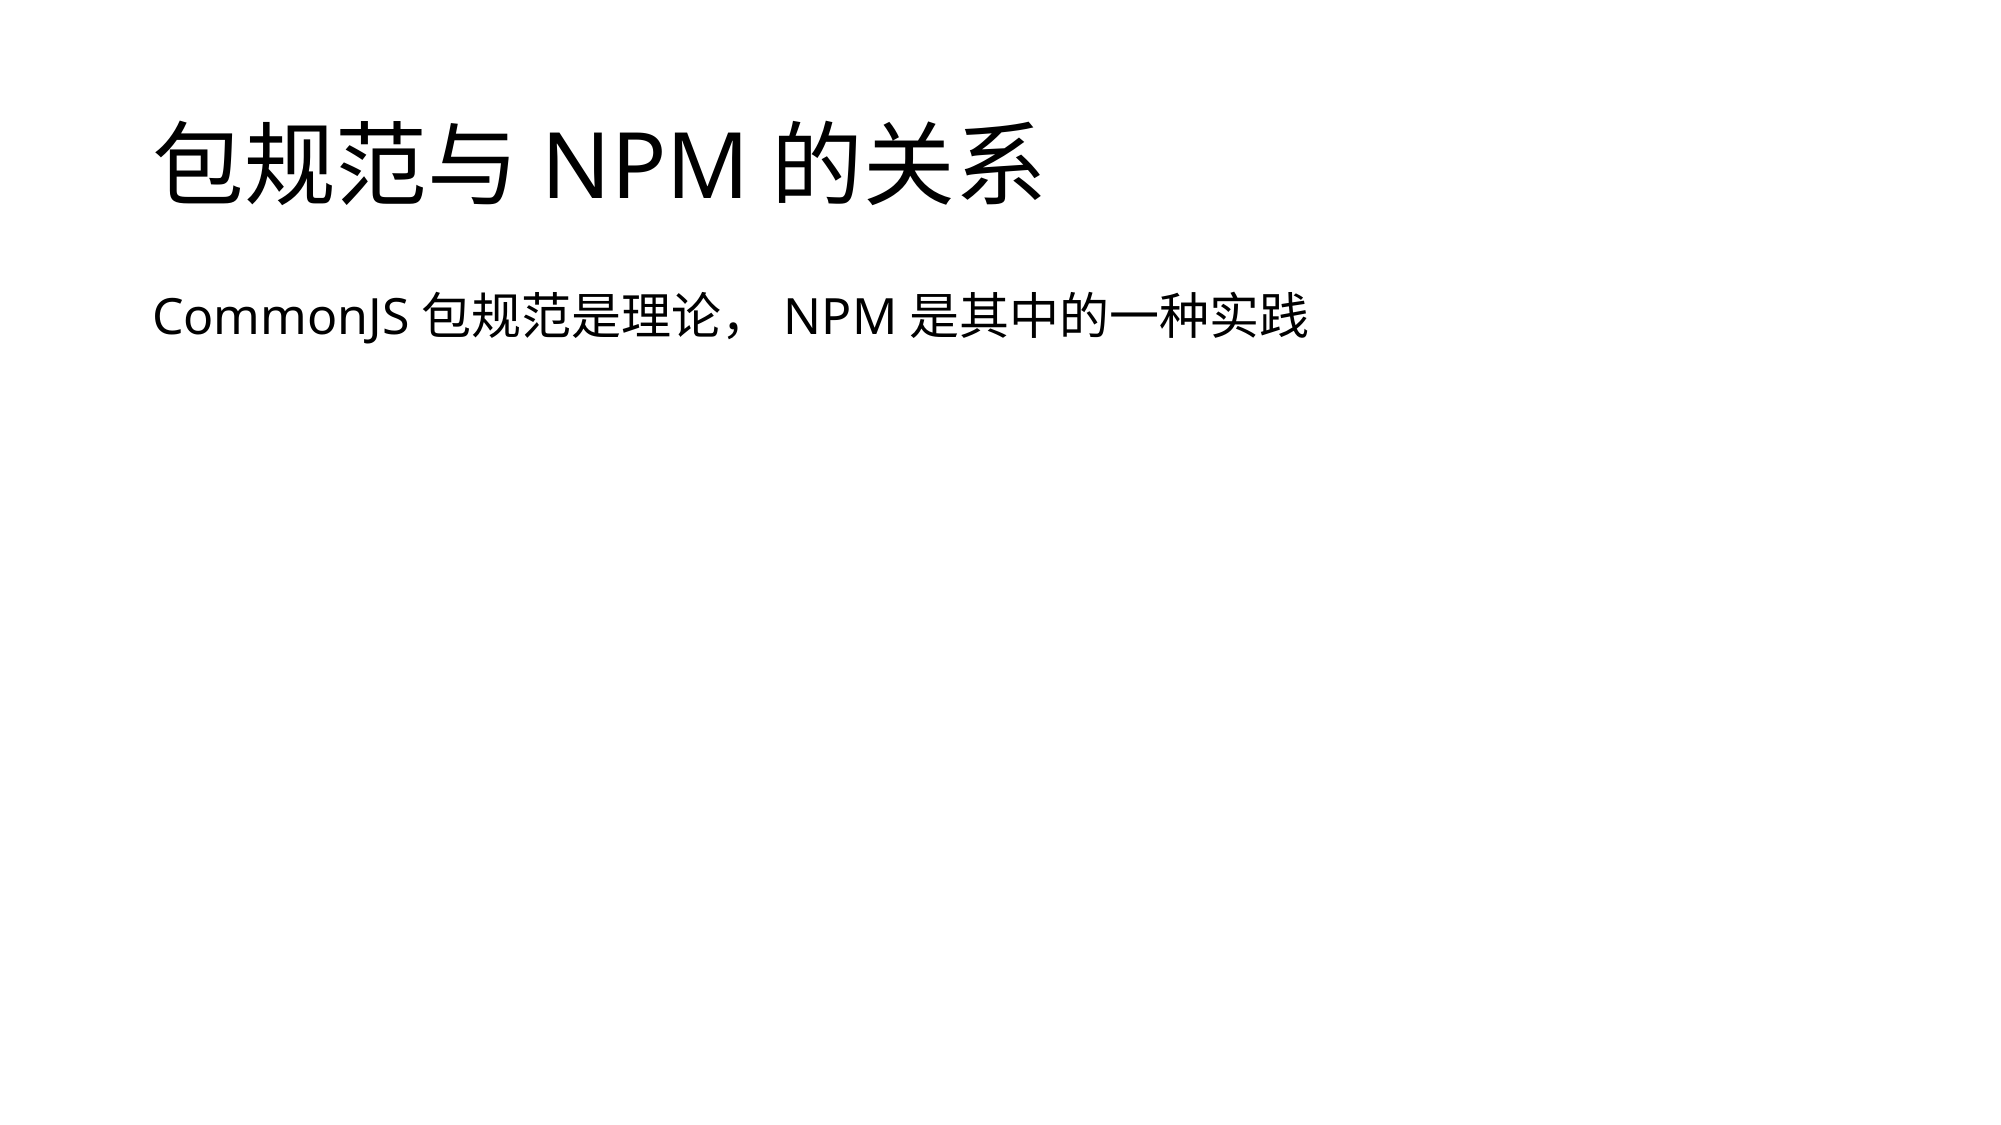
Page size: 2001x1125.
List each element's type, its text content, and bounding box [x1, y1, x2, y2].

title 包规范与NPM的关系 [137, 59, 1863, 277]
text_box CommonJS包规范是理论，NPM是其中的一种实践 [137, 277, 1863, 352]
